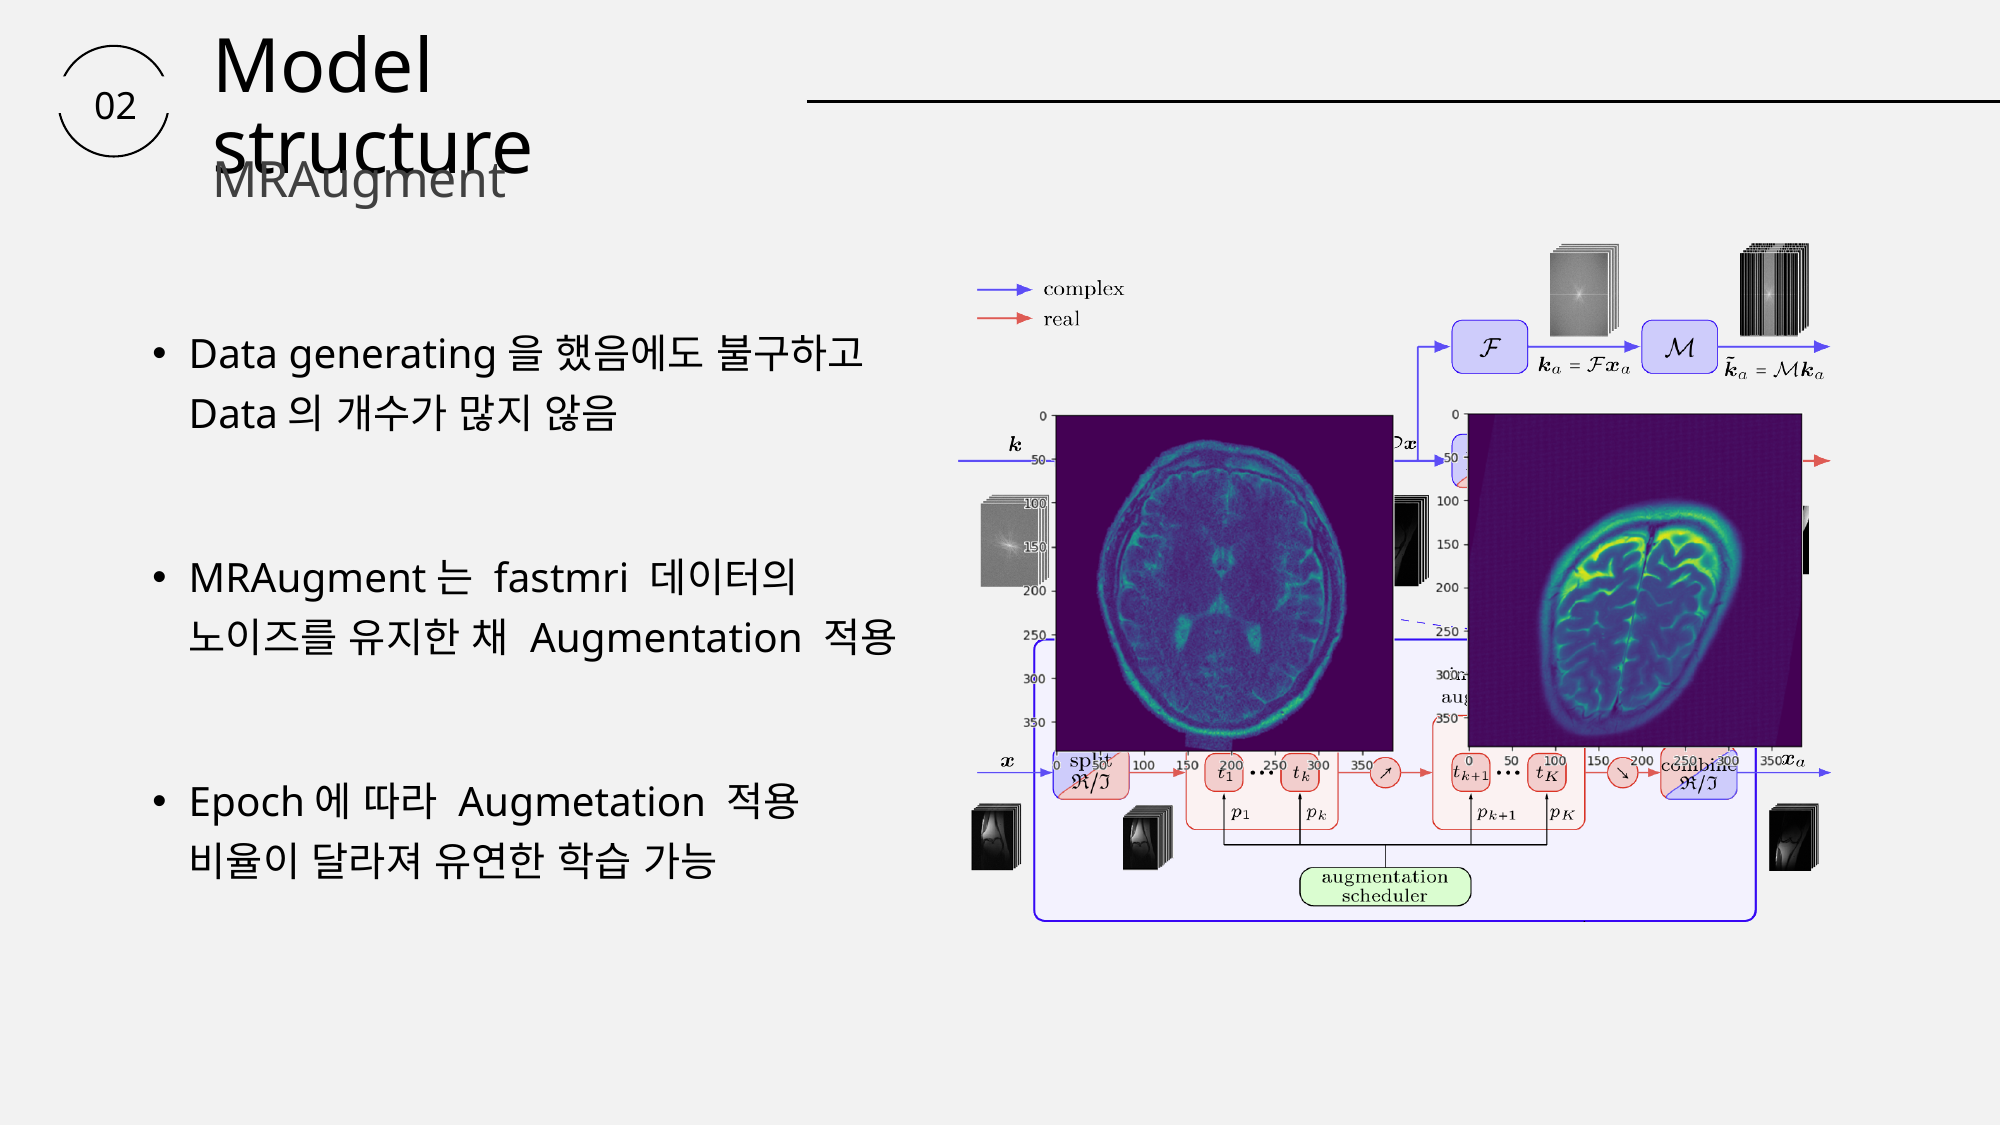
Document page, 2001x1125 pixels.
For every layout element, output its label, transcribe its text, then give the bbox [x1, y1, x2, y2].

list Data generating을 했음에도 불구하고 Data의 개수가 많지 않음 MRAugment는 fastmri 데이터의 노이즈를 유지한 채 Augmentation 적용 Epoch에 따라 Augmetation 적용 비율이 달라져 유연한 학습 가능 [137, 308, 918, 943]
picture [942, 227, 1865, 929]
text_box MRAugment [197, 134, 527, 228]
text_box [47, 45, 181, 157]
title Model structure [197, 0, 783, 218]
